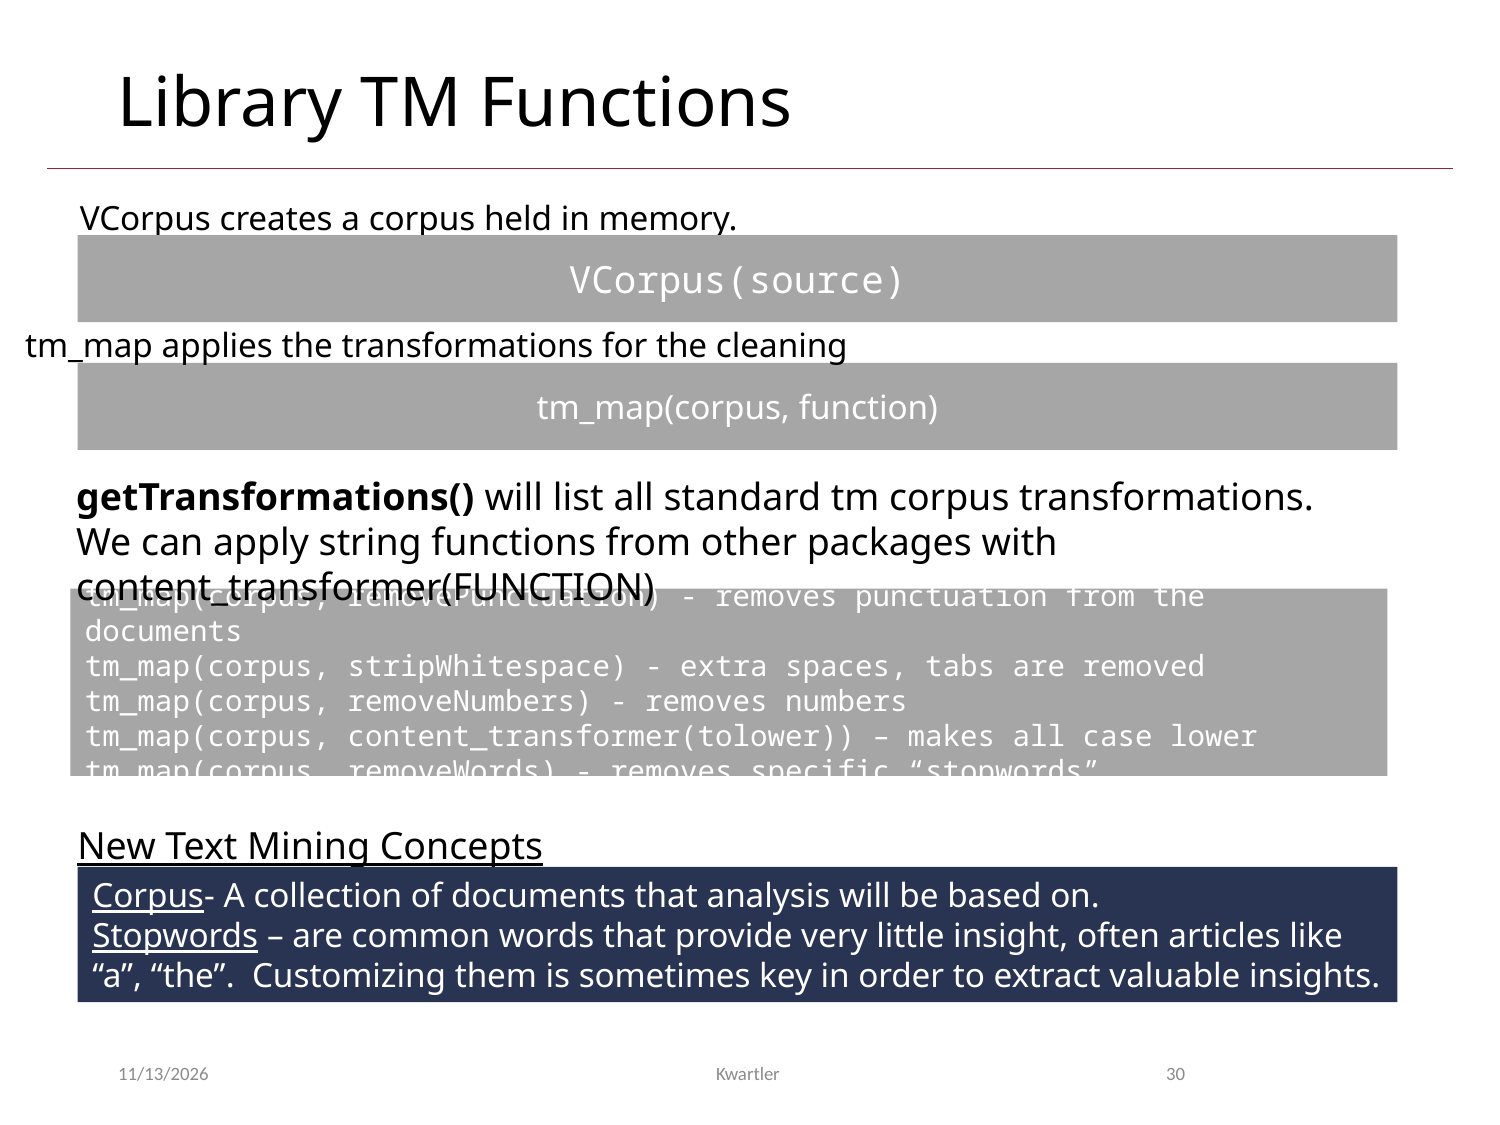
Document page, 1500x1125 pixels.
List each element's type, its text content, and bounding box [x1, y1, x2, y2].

text_box New Text Mining Concepts [62, 814, 559, 875]
text_box Kwartler [496, 1042, 1004, 1103]
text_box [66, 316, 1398, 450]
text_box Corpus- A collection of documents that analysis will be based on. Stopwords – are common words that provide very little insight, often articles like “a”, “the”. Customizing them is sometimes key in order to extract valuable insights. [77, 866, 1398, 1003]
text_box tm_map(corpus, removePunctuation) - removes punctuation from the documents tm_map(corpus, stripWhitespace) - extra spaces, tabs are removed tm_map(corpus, removeNumbers) - removes numbers tm_map(corpus, content_transformer(tolower)) – makes all case lower tm_map(corpus, removeWords) - removes specific “stopwords” [70, 616, 1388, 777]
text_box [65, 190, 1398, 323]
title Library TM Functions [103, 59, 1397, 157]
text_box 6/11/25 [103, 1042, 441, 1103]
text_box getTransformations() will list all standard tm corpus transformations. We can apply string functions from other packages with content_transformer(FUNCTION) [61, 465, 1402, 616]
text_box 30 [1059, 1042, 1200, 1103]
